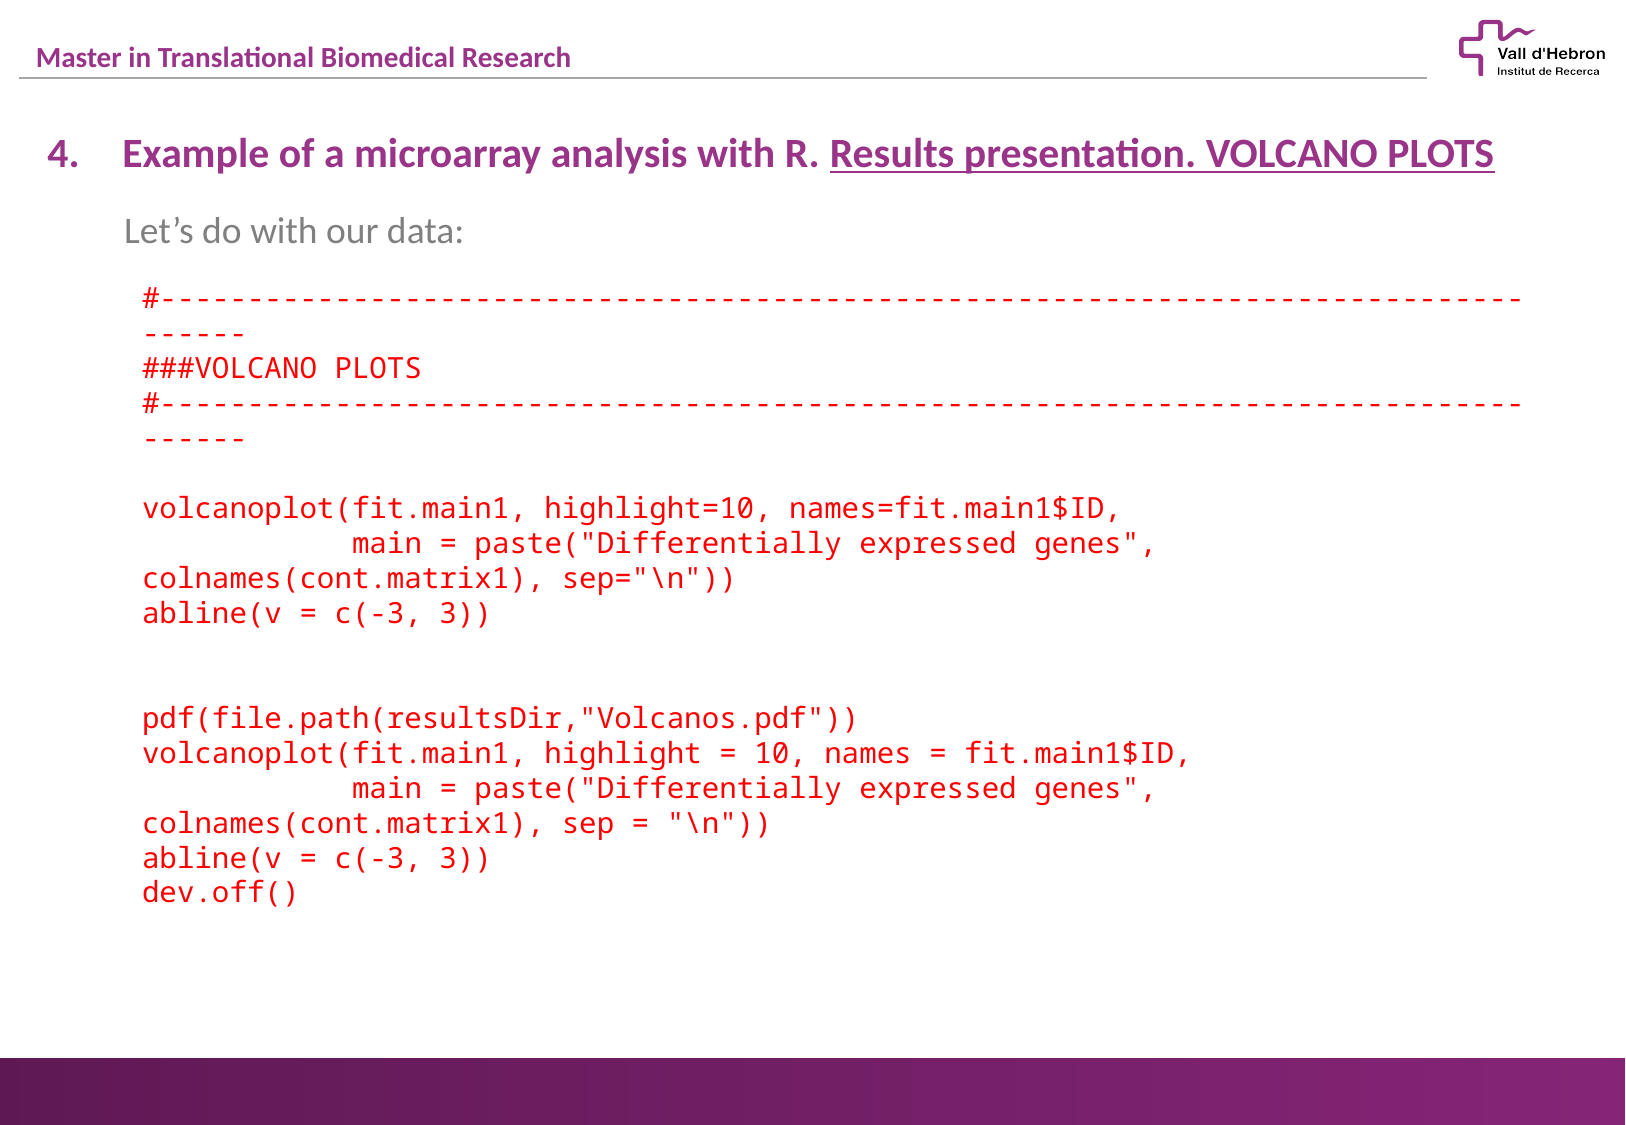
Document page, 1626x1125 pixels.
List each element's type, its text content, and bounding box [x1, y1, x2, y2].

text_box Let’s do with our data: [109, 175, 1457, 259]
text_box Example of a microarray analysis with R. Results presentation. VOLCANO PLOTS [32, 93, 1510, 184]
picture [1458, 19, 1606, 77]
text_box #------------------------------------------------------------------------------------ ###VOLCANO PLOTS #------------------------------------------------------------------------------------ volcanoplot(fit.main1, highlight=10, names=fit.main1$ID, main = paste("Differentially expressed genes", colnames(cont.matrix1), sep="\n")) abline(v = c(-3, 3)) pdf(file.path(resultsDir,"Volcanos.pdf")) volcanoplot(fit.main1, highlight = 10, names = fit.main1$ID, main = paste("Differentially expressed genes", colnames(cont.matrix1), sep = "\n")) abline(v = c(-3, 3)) dev.off() [127, 272, 1546, 917]
